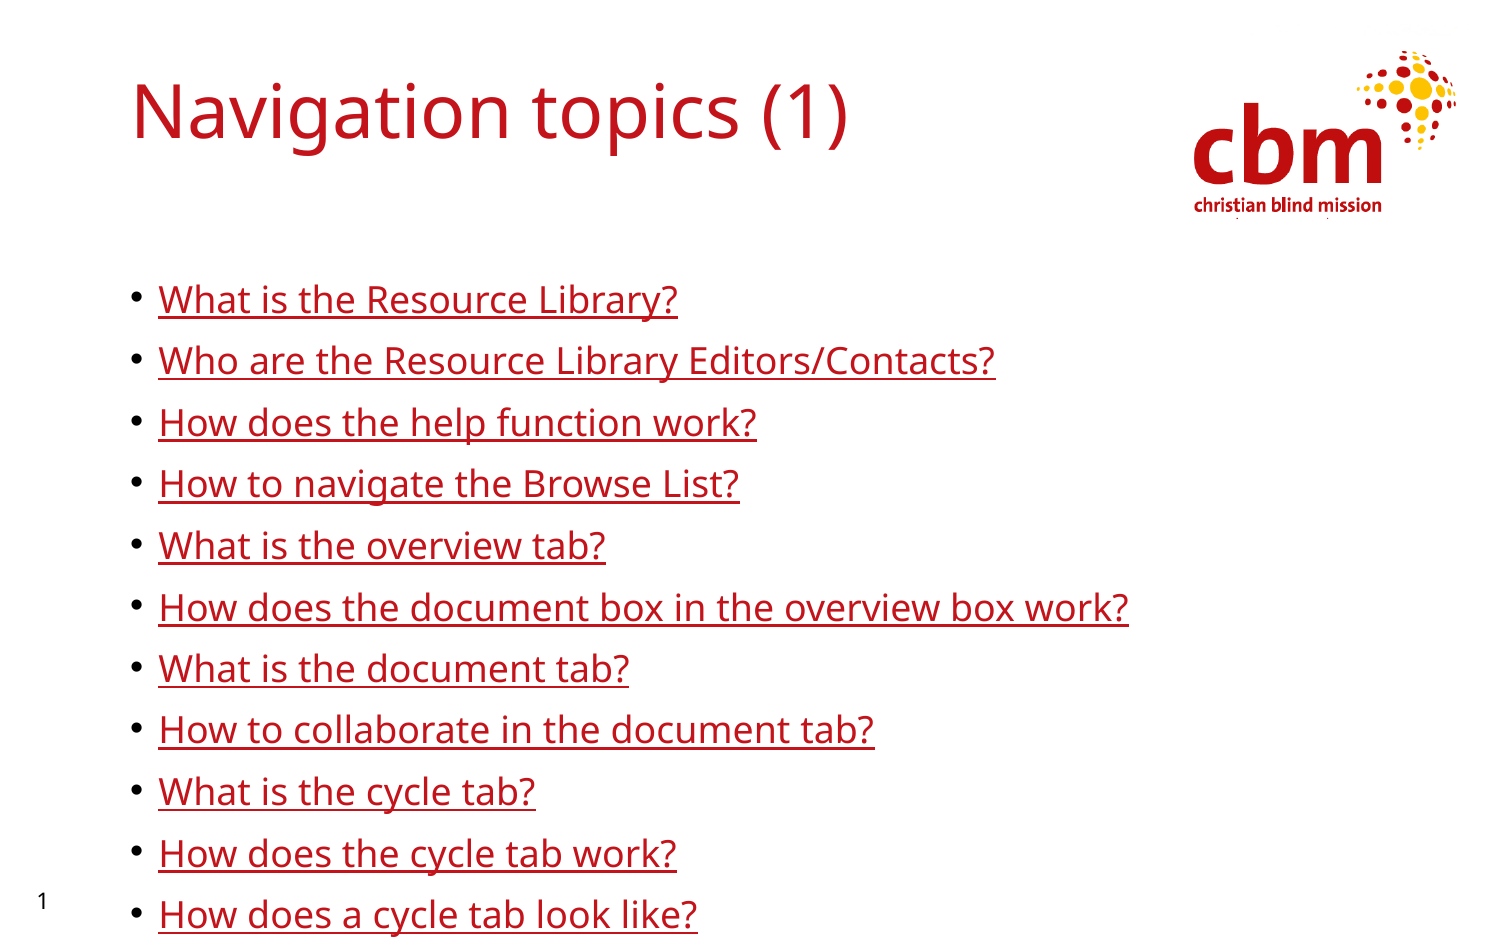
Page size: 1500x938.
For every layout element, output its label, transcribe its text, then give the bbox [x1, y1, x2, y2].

slide_number 1 [21, 878, 472, 938]
picture [1166, 24, 1490, 236]
list What is the Resource Library? Who are the Resource Library Editors/Contacts? How does the help function work? How to navigate the Browse List? What is the overview tab? How does the document box in the overview box work? What is the document tab? How to collaborate in the document tab? What is the cycle tab? How does the cycle tab work? How does a cycle tab look like? [130, 276, 1370, 917]
title Navigation topics (1) [130, 77, 1370, 225]
